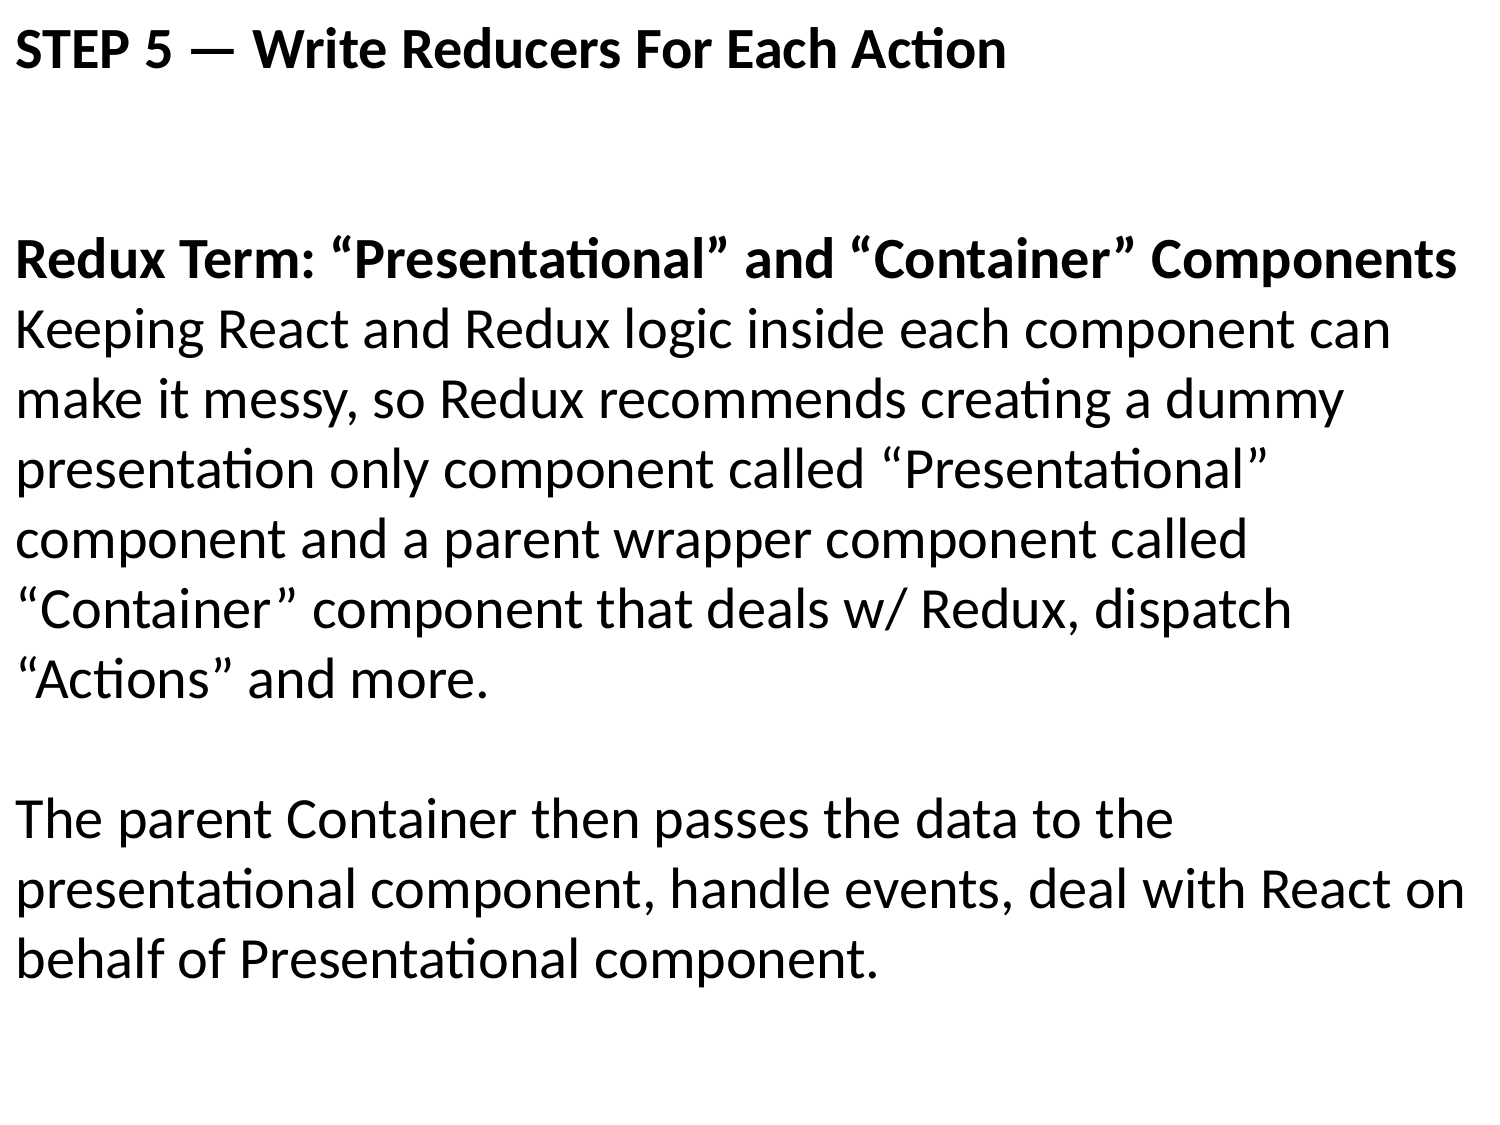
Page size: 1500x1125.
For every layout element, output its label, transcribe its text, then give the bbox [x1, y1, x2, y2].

text_box STEP 5 — Write Reducers For Each Action Redux Term: “Presentational” and “Container” Components Keeping React and Redux logic inside each component can make it messy, so Redux recommends creating a dummy presentation only component called “Presentational” component and a parent wrapper component called “Container” component that deals w/ Redux, dispatch “Actions” and more. The parent Container then passes the data to the presentational component, handle events, deal with React on behalf of Presentational component. [1, 2, 1500, 1068]
